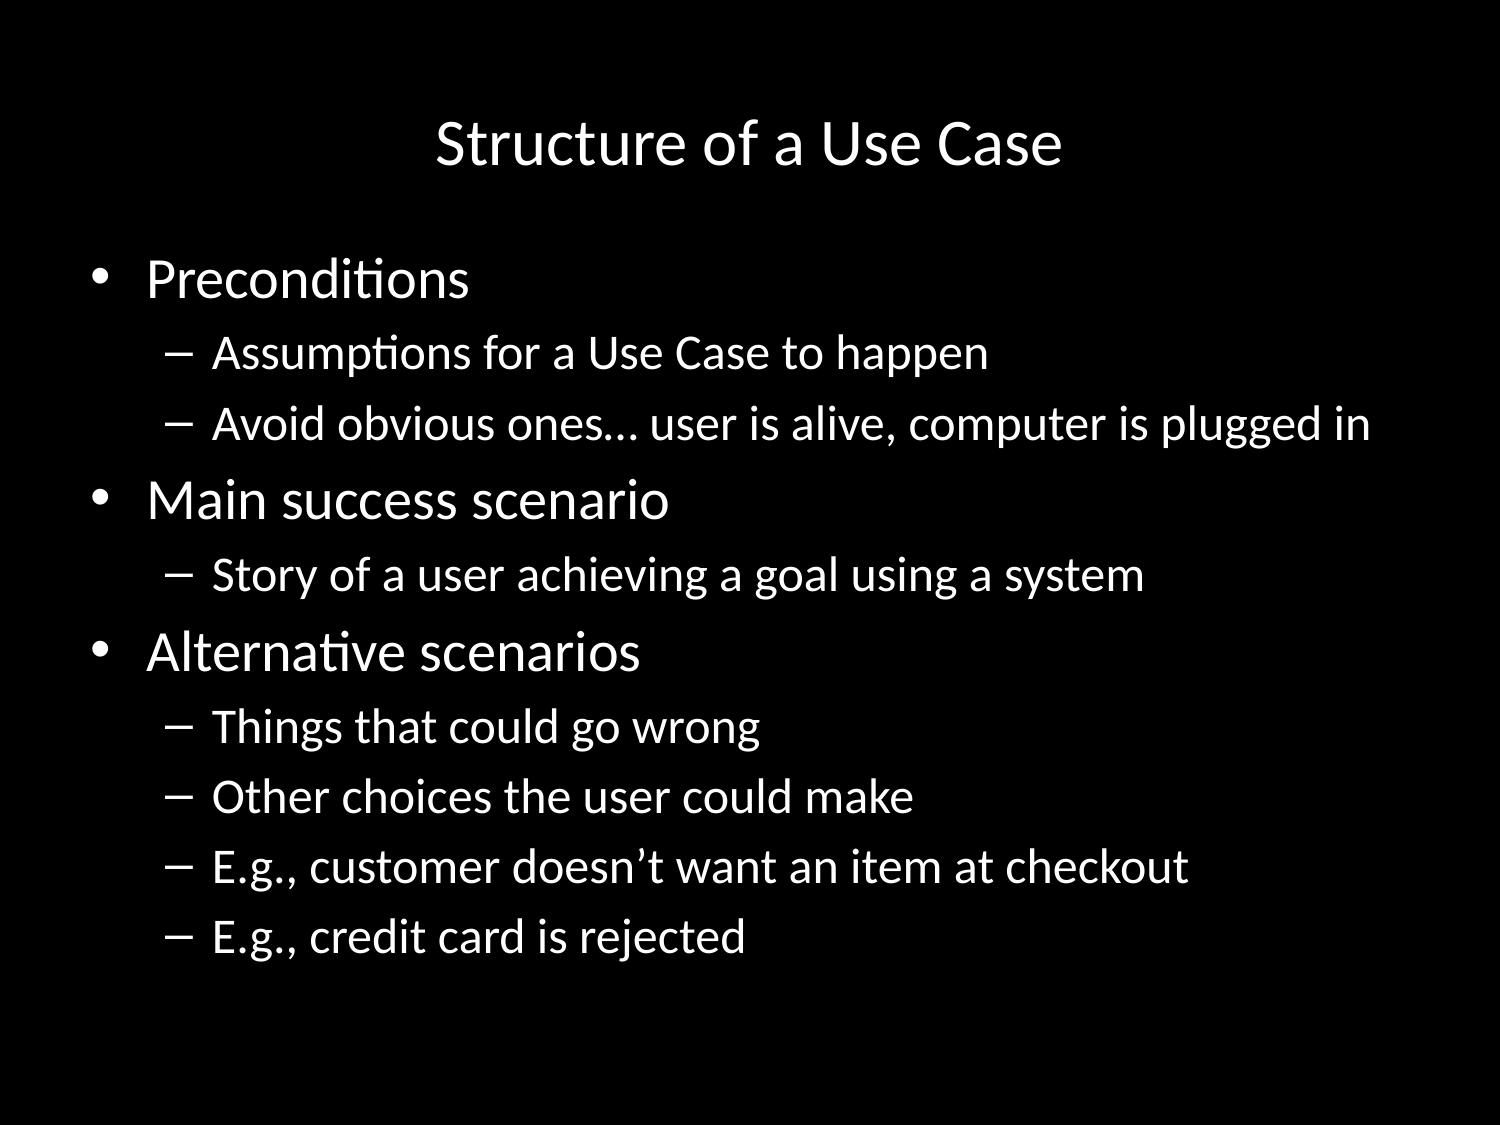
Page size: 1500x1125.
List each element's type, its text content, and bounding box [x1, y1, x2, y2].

list Preconditions Assumptions for a Use Case to happen Avoid obvious ones… user is alive, computer is plugged in Main success scenario Story of a user achieving a goal using a system Alternative scenarios Things that could go wrong Other choices the user could make E.g., customer doesn’t want an item at checkout E.g., credit card is rejected [75, 232, 1425, 1005]
title Structure of a Use Case [75, 45, 1425, 232]
